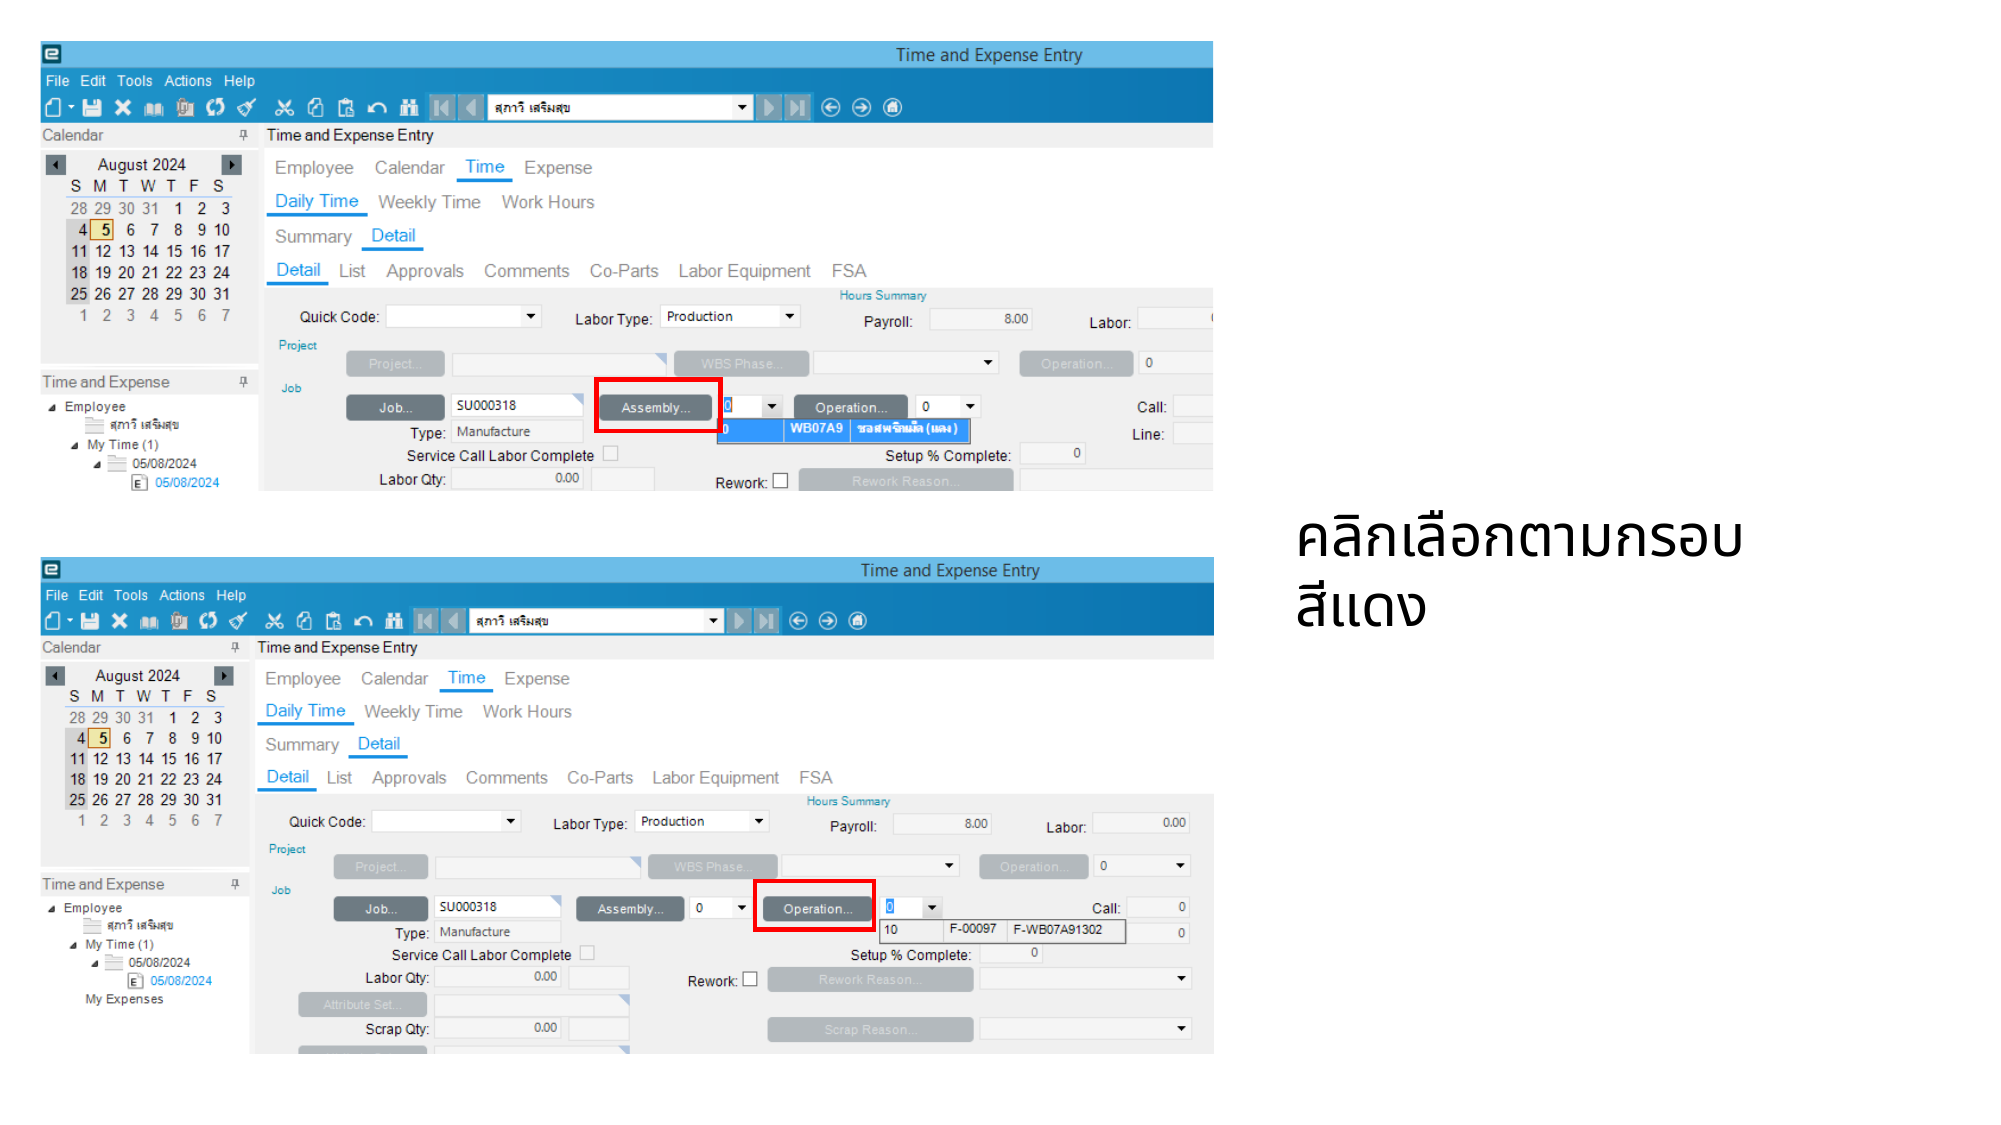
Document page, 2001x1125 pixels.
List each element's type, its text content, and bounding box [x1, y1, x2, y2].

text_box คลิกเลือกตามกรอบสีแดง [1280, 490, 1787, 646]
picture [40, 557, 1214, 1054]
picture [40, 41, 1214, 491]
